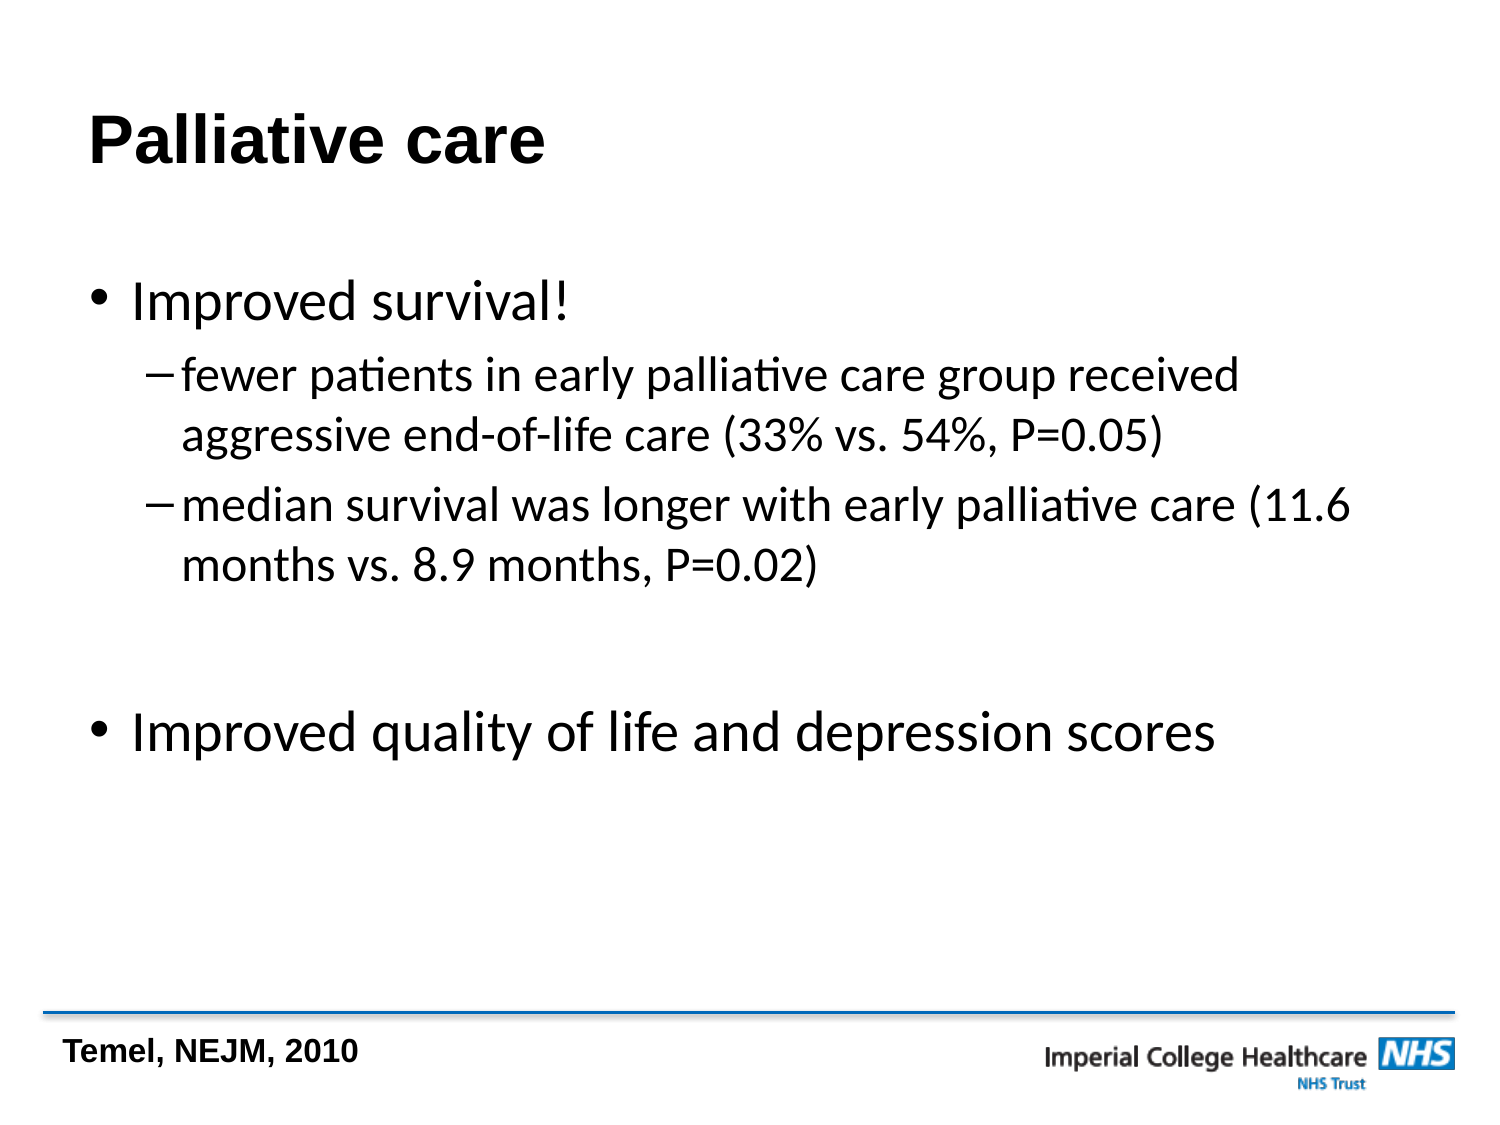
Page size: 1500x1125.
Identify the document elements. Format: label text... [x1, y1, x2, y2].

title Palliative care [73, 87, 1424, 275]
list Improved survival! fewer patients in early palliative care group received aggressive end-of-life care (33% vs. 54%, P=0.05) median survival was longer with early palliative care (11.6 months vs. 8.9 months, P=0.02) Improved quality of life and depression scores [75, 254, 1425, 938]
text_box Temel, NEJM, 2010 [47, 1021, 567, 1077]
